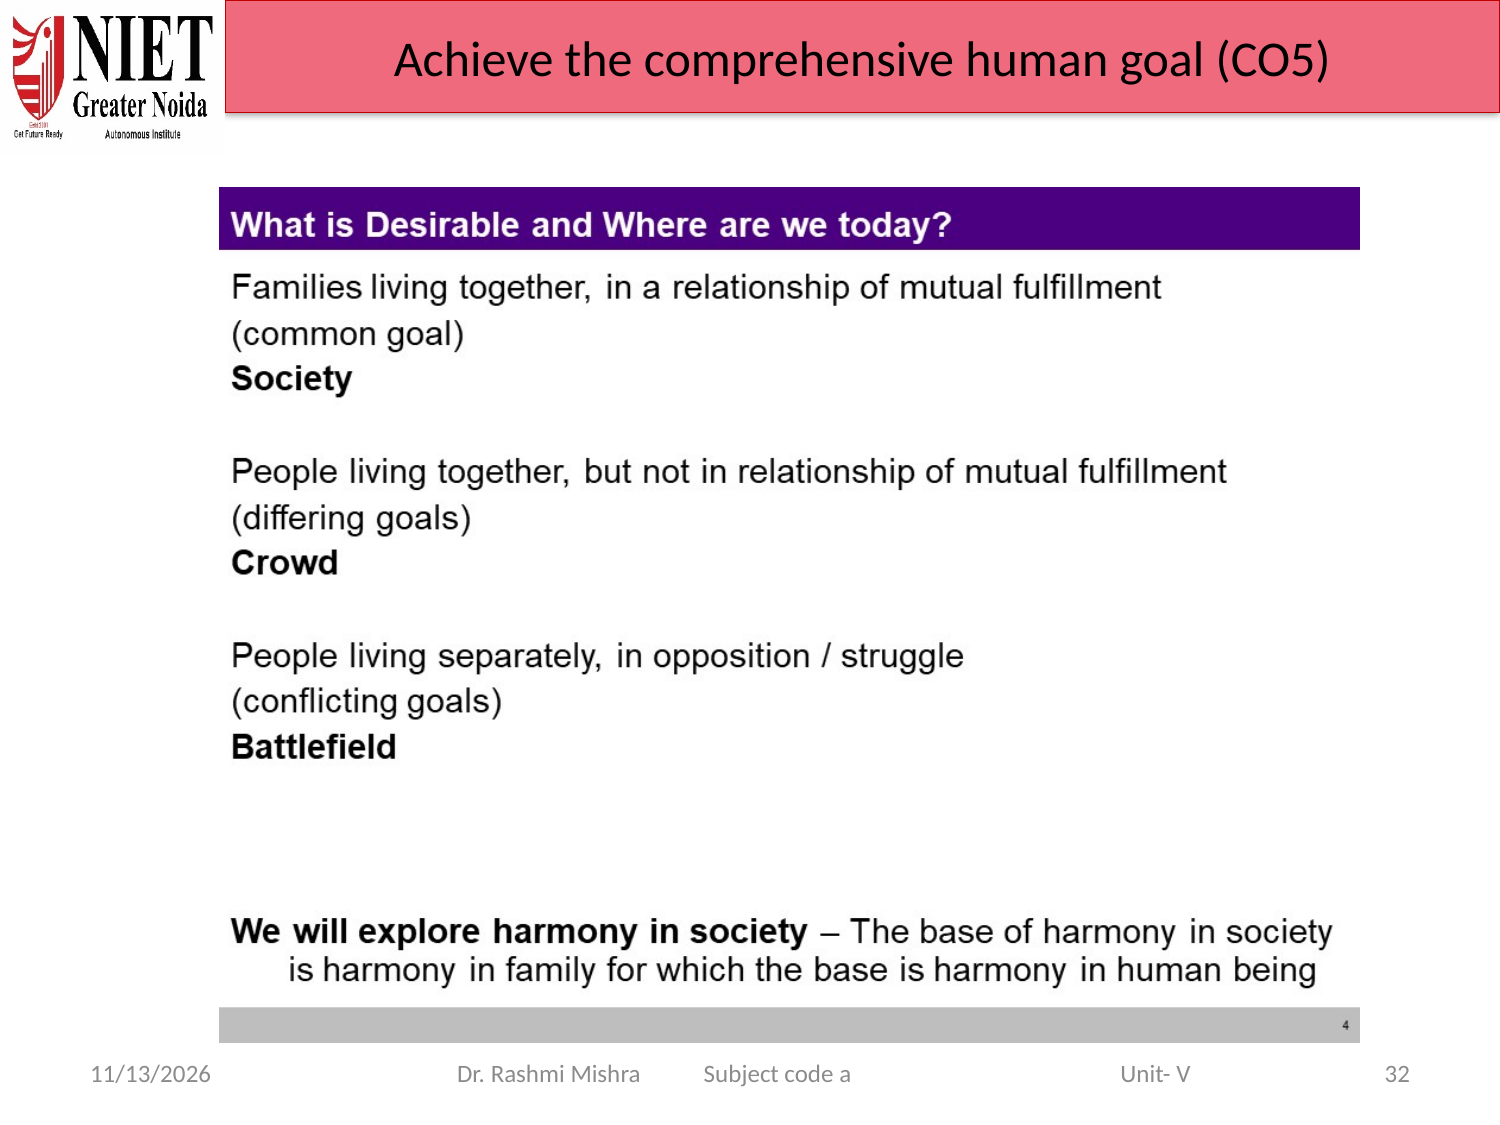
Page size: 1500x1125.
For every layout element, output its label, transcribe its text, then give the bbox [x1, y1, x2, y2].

picture [219, 187, 1360, 1043]
footer Dr. Rashmi Mishra Subject code a Unit- V [412, 1052, 1238, 1103]
text_box Achieve the comprehensive human goal (CO5) [226, 0, 1500, 113]
picture [0, 0, 226, 156]
slide_number 32 [1337, 1042, 1425, 1103]
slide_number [75, 1042, 250, 1103]
